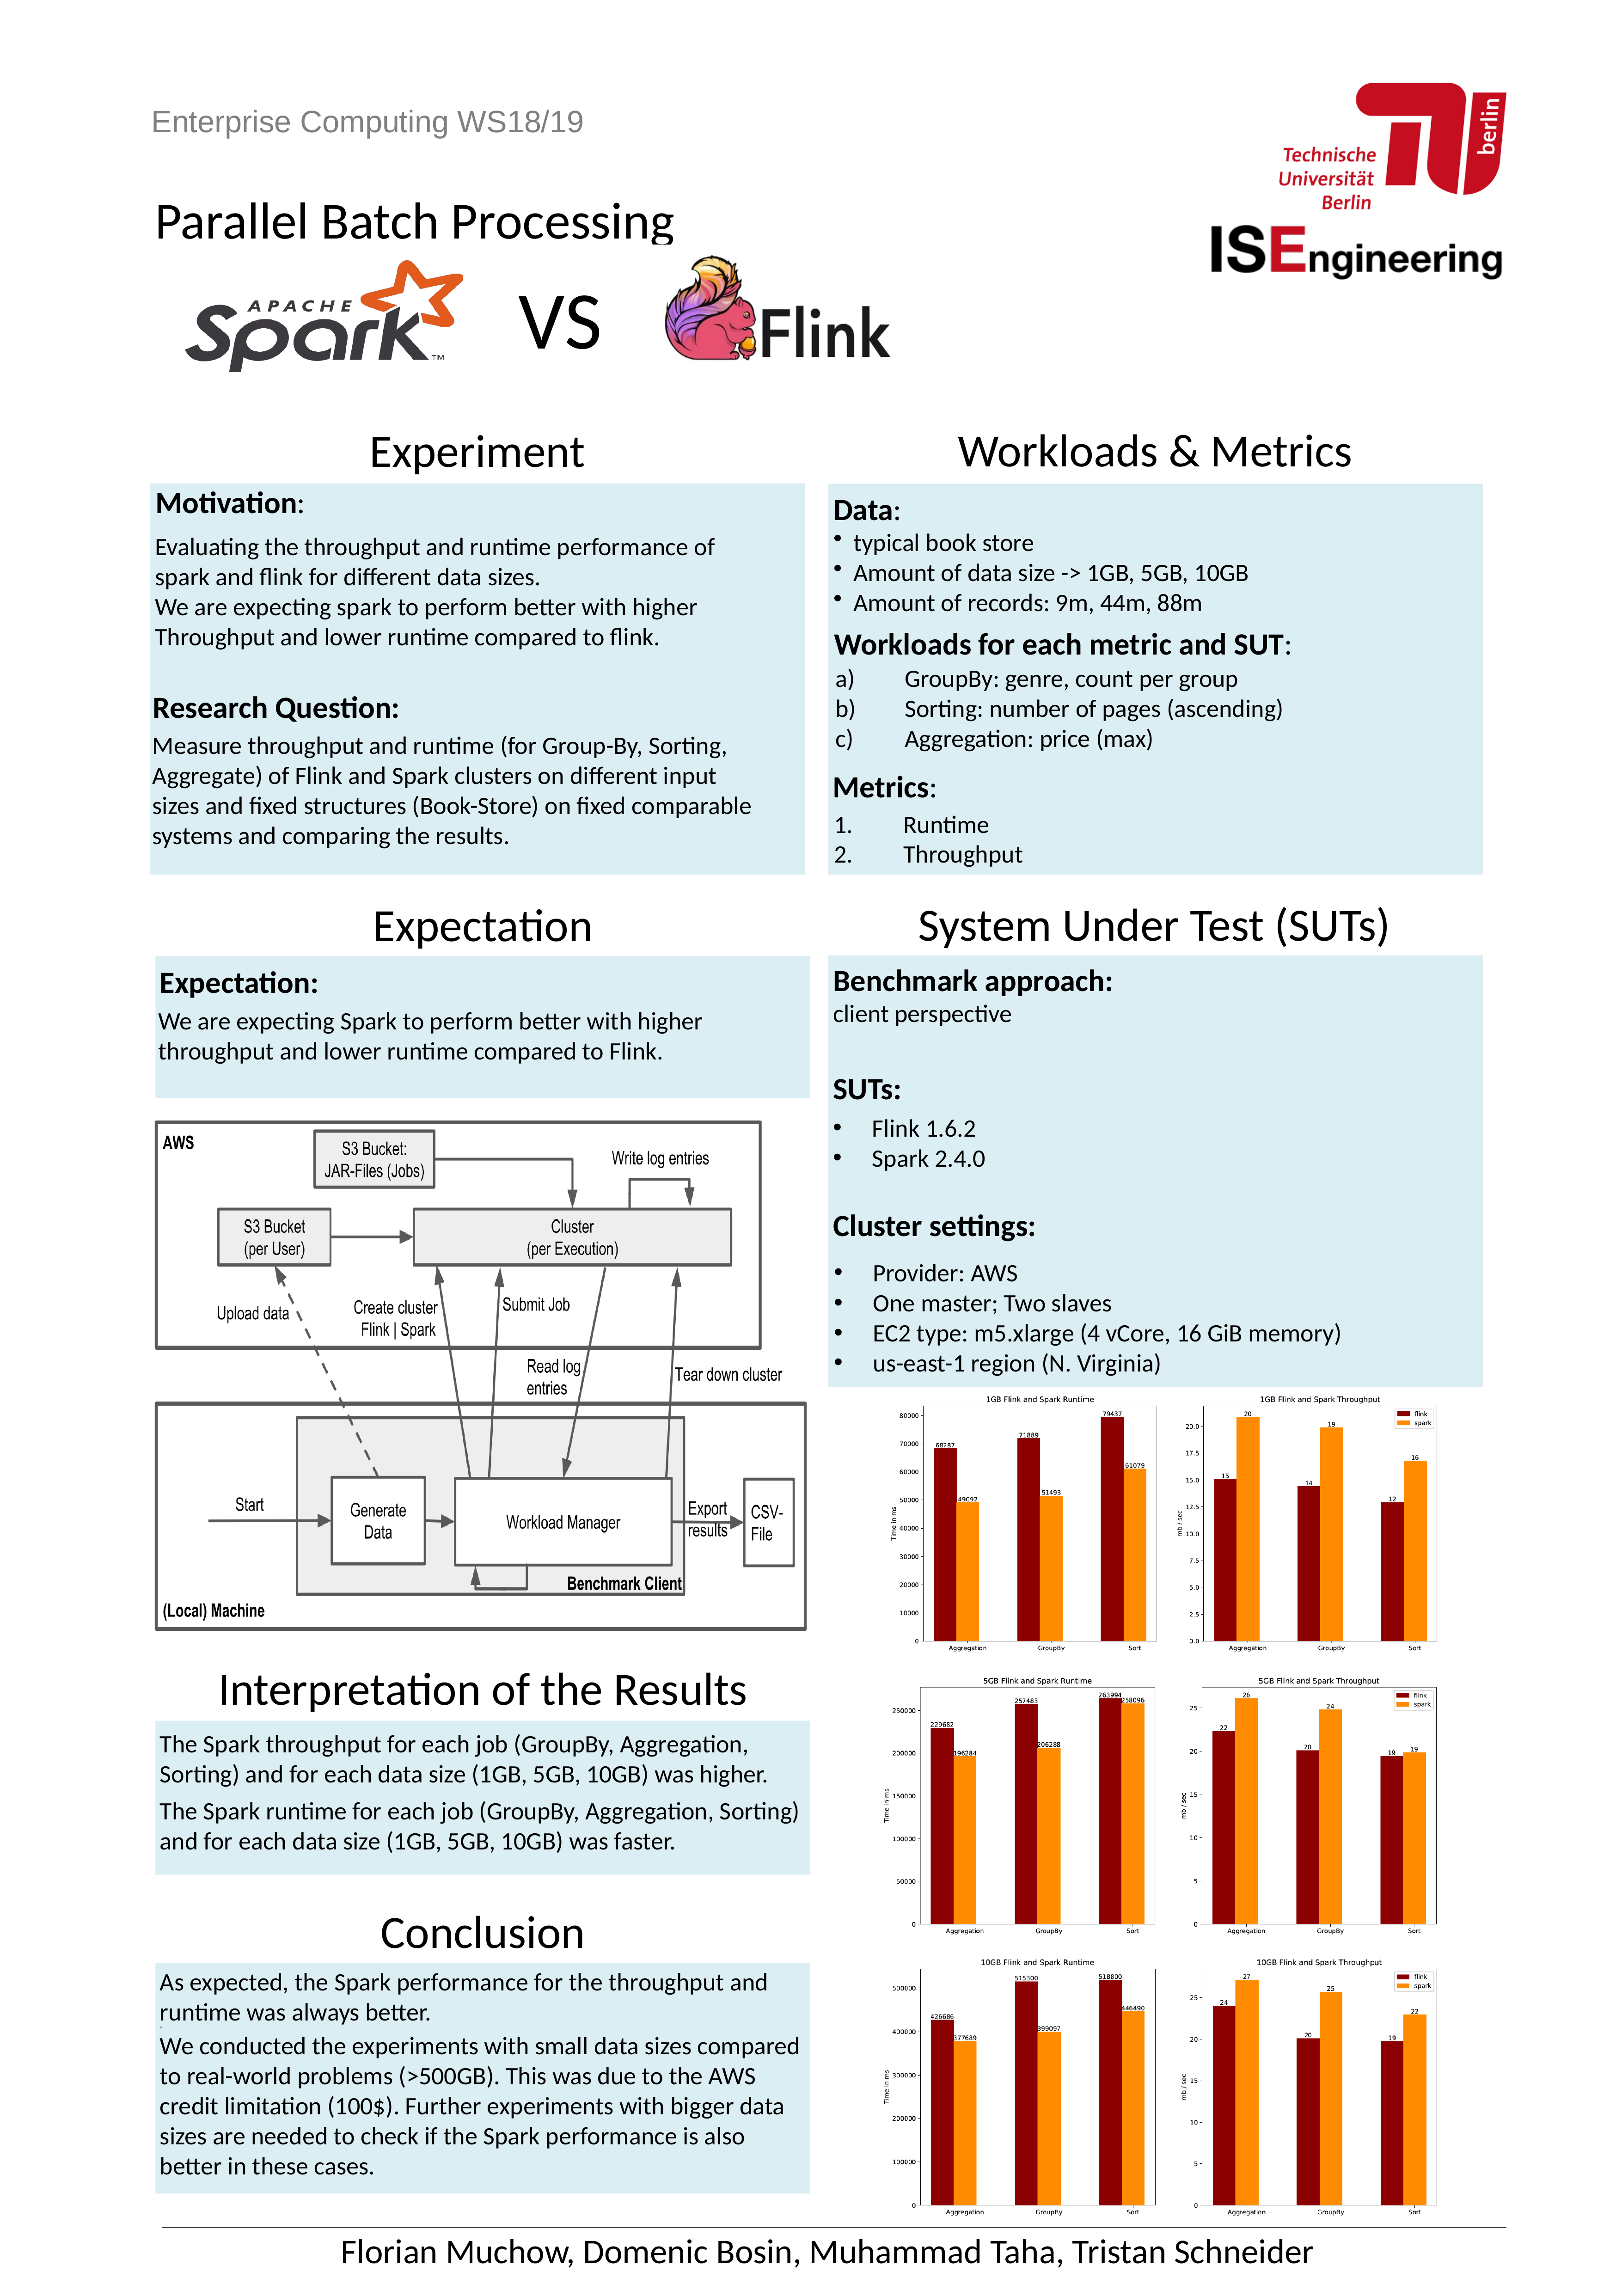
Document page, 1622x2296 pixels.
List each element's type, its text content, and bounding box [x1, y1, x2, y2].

text_box Workloads for each metric and SUT: [830, 620, 1444, 664]
text_box GroupBy: genre, count per group Sorting: number of pages (ascending) Aggregation: price (max) [832, 658, 1445, 756]
text_box [155, 956, 810, 1098]
text_box Research Question: [149, 684, 762, 728]
picture [1206, 223, 1506, 283]
text_box Conclusion [158, 1898, 808, 1959]
text_box As expected, the Spark performance for the throughput and runtime was always better. N We conducted the experiments with small data sizes compared to real-world problems (>500GB). This was due to the AWS credit limitation (100$). Further experiments with bigger data sizes are needed to check if the Spark performance is also better in these cases. [156, 1959, 808, 2183]
text_box [828, 484, 1483, 875]
text_box Motivation: [152, 479, 765, 523]
text_box SUTs: [829, 1065, 1385, 1108]
text_box [828, 955, 1483, 1387]
text_box We are expecting Spark to perform better with higher throughput and lower runtime compared to Flink. [155, 1001, 808, 1068]
text_box [150, 483, 805, 875]
text_box Expectation: [156, 959, 810, 1003]
text_box Expectation [158, 891, 808, 954]
text_box Interpretation of the Results [158, 1655, 808, 1718]
picture [153, 1119, 808, 1633]
text_box Cluster settings: [829, 1202, 1385, 1246]
text_box Measure throughput and runtime (for Group-By, Sorting, Aggregate) of Flink and Spark clusters on different input sizes and fixed structures (Book-Store) on fixed comparable systems and comparing the results. [149, 725, 762, 853]
text_box Data: typical book store Amount of data size -> 1GB, 5GB, 10GB Amount of records: 9m, 44m, 88m [830, 486, 1443, 620]
text_box VS [515, 263, 575, 369]
text_box Flink 1.6.2 Spark 2.4.0 [829, 1108, 1385, 1176]
picture [185, 260, 464, 372]
picture [877, 1676, 1443, 1937]
text_box Enterprise Computing WS18/19 [151, 101, 628, 139]
text_box Workloads & Metrics [832, 417, 1478, 479]
text_box Metrics: [829, 763, 1442, 807]
text_box Benchmark approach: client perspective [829, 957, 1385, 1031]
text_box [155, 1720, 810, 1875]
picture [880, 1394, 1447, 1656]
text_box Runtime Throughput [830, 804, 1444, 872]
text_box [155, 1963, 810, 2194]
text_box Provider: AWS One master; Two slaves EC2 type: m5.xlarge (4 vCore, 16 GiB memory) us-east-1 region (N. Virginia) [830, 1253, 1385, 1381]
text_box Florian Muchow, Domenic Bosin, Muhammad Taha, Tristan Schneider [150, 2225, 1506, 2274]
text_box Parallel Batch Processing [151, 183, 836, 253]
text_box Evaluating the throughput and runtime performance of spark and flink for different data sizes. We are expecting spark to perform better with higher Throughput and lower runtime compared to flink. [151, 527, 765, 654]
text_box The Spark throughput for each job (GroupBy, Aggregation, Sorting) and for each data size (1GB, 5GB, 10GB) was higher. The Spark runtime for each job (GroupBy, Aggregation, Sorting) and for each data size (1GB, 5GB, 10GB) was faster. [156, 1720, 805, 1858]
picture [578, 245, 978, 372]
text_box Experiment [150, 417, 805, 480]
text_box System Under Test (SUTs) [827, 891, 1482, 954]
picture [877, 1957, 1443, 2219]
picture [1279, 83, 1506, 210]
